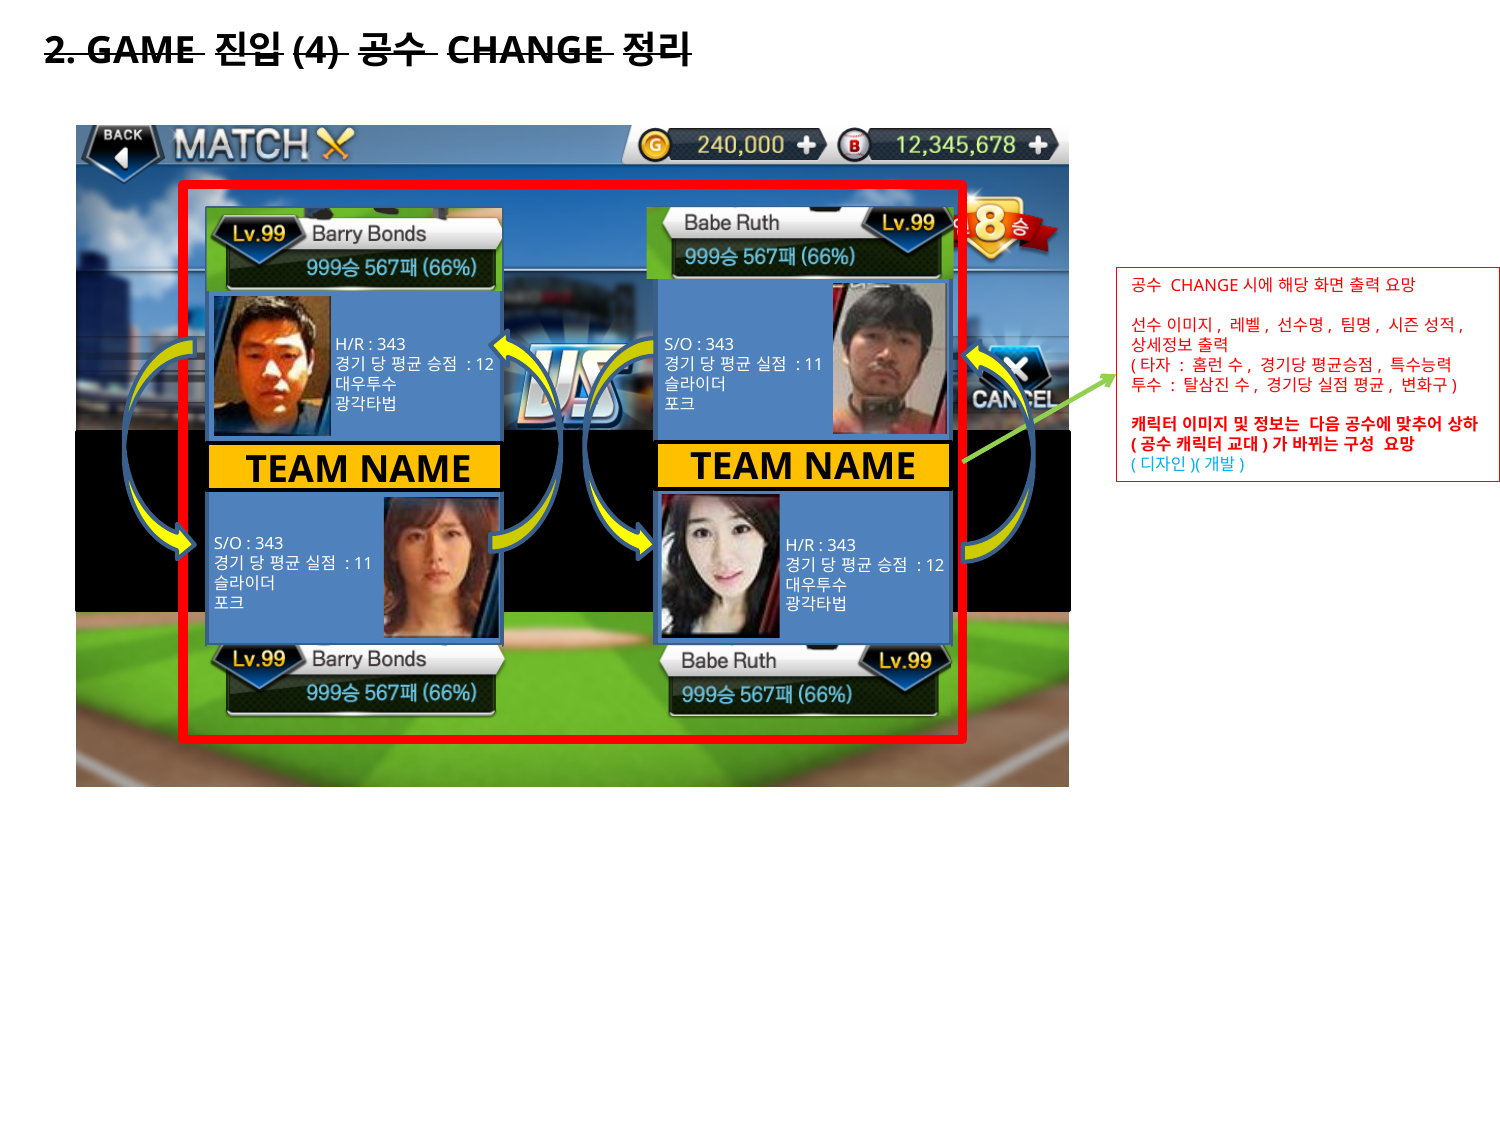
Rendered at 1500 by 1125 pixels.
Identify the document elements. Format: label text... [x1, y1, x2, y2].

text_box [962, 375, 1117, 463]
text_box 2. GAME 진입(4) 공수 CHANGE 정리 [29, 19, 750, 79]
text_box 공수 CHANGE시에 해당 화면 출력 요망 선수 이미지, 레벨, 선수명, 팀명, 시즌 성적, 상세정보 출력 (타자 : 홈런 수, 경기당 평균승점, 특수능력 투수 : 탈삼진 수, 경기당 실점 평균, 변화구) 캐릭터 이미지 및 정보는 다음 공수에 맞추어 상하(공수 캐릭터 교대)가 바뀌는 구성 요망 (디자인)(개발) [1116, 267, 1500, 482]
picture [76, 125, 1070, 788]
